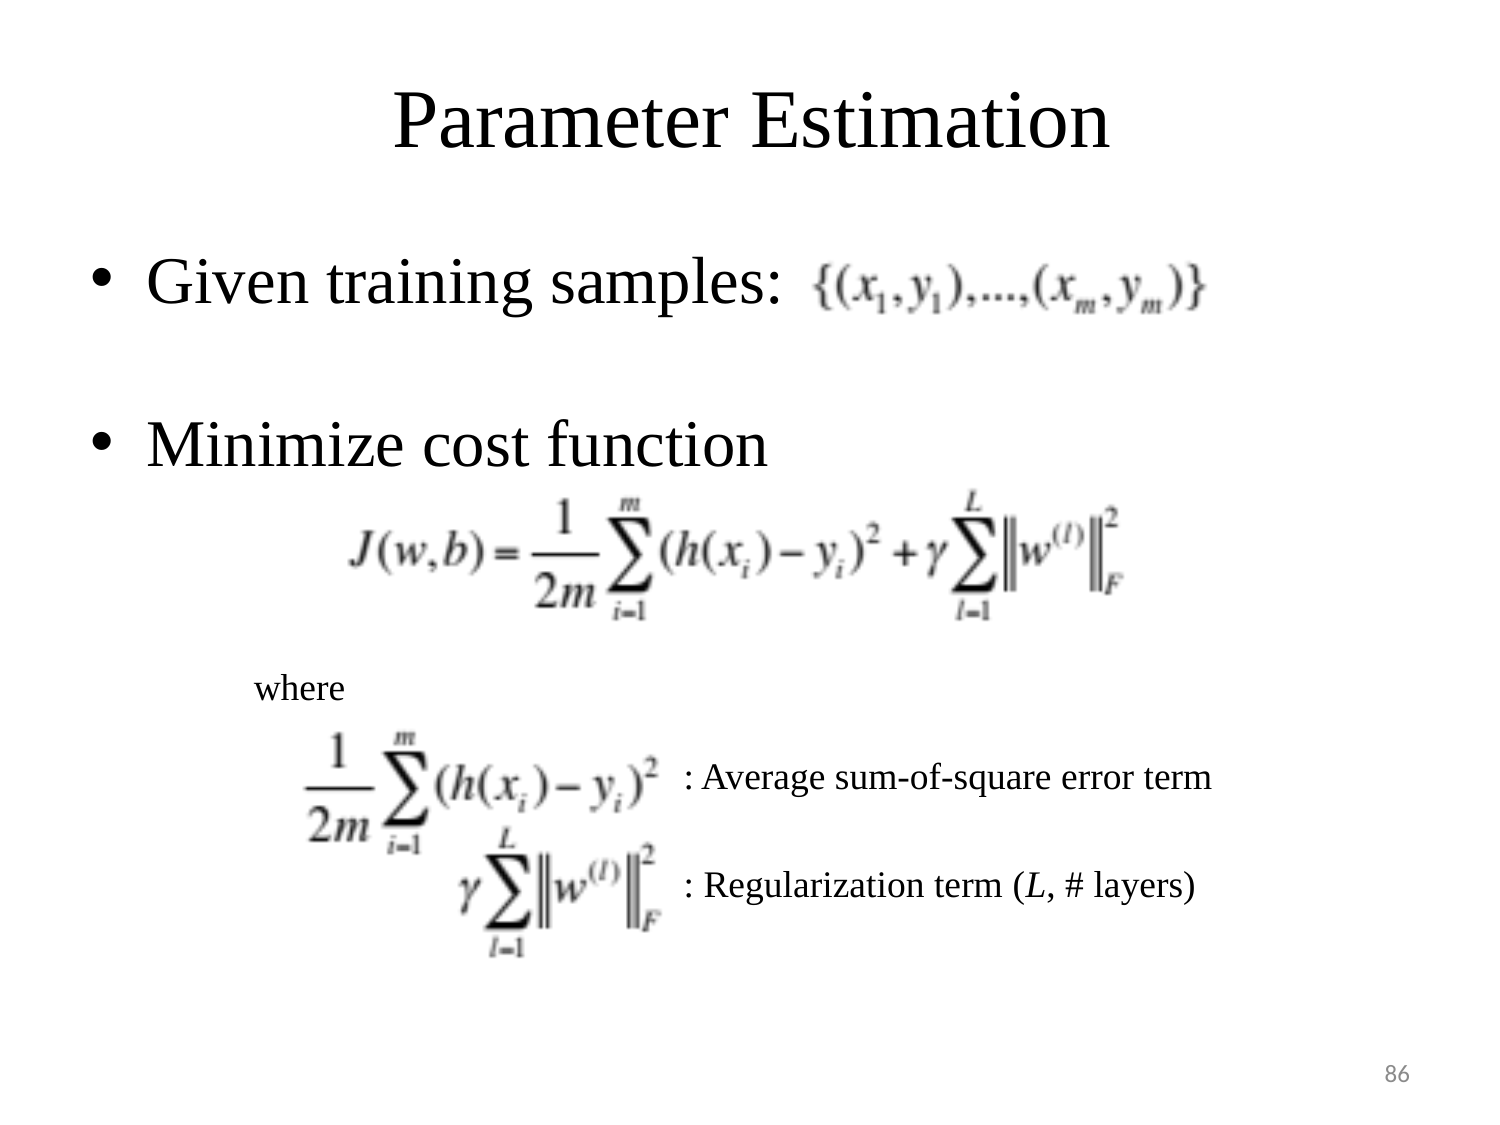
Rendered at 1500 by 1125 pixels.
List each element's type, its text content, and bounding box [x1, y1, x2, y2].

title Parameter Estimation [43, 20, 1461, 208]
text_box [452, 814, 670, 962]
slide_number 86 [1074, 1042, 1425, 1103]
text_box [343, 477, 1138, 625]
list Given training samples: Minimize cost function [75, 229, 1425, 1005]
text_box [298, 711, 670, 859]
text_box : Average sum-of-square error term [673, 744, 1293, 805]
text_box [807, 251, 1211, 322]
text_box : Regularization term (L, # layers) [673, 852, 1293, 913]
text_box where [239, 655, 516, 716]
